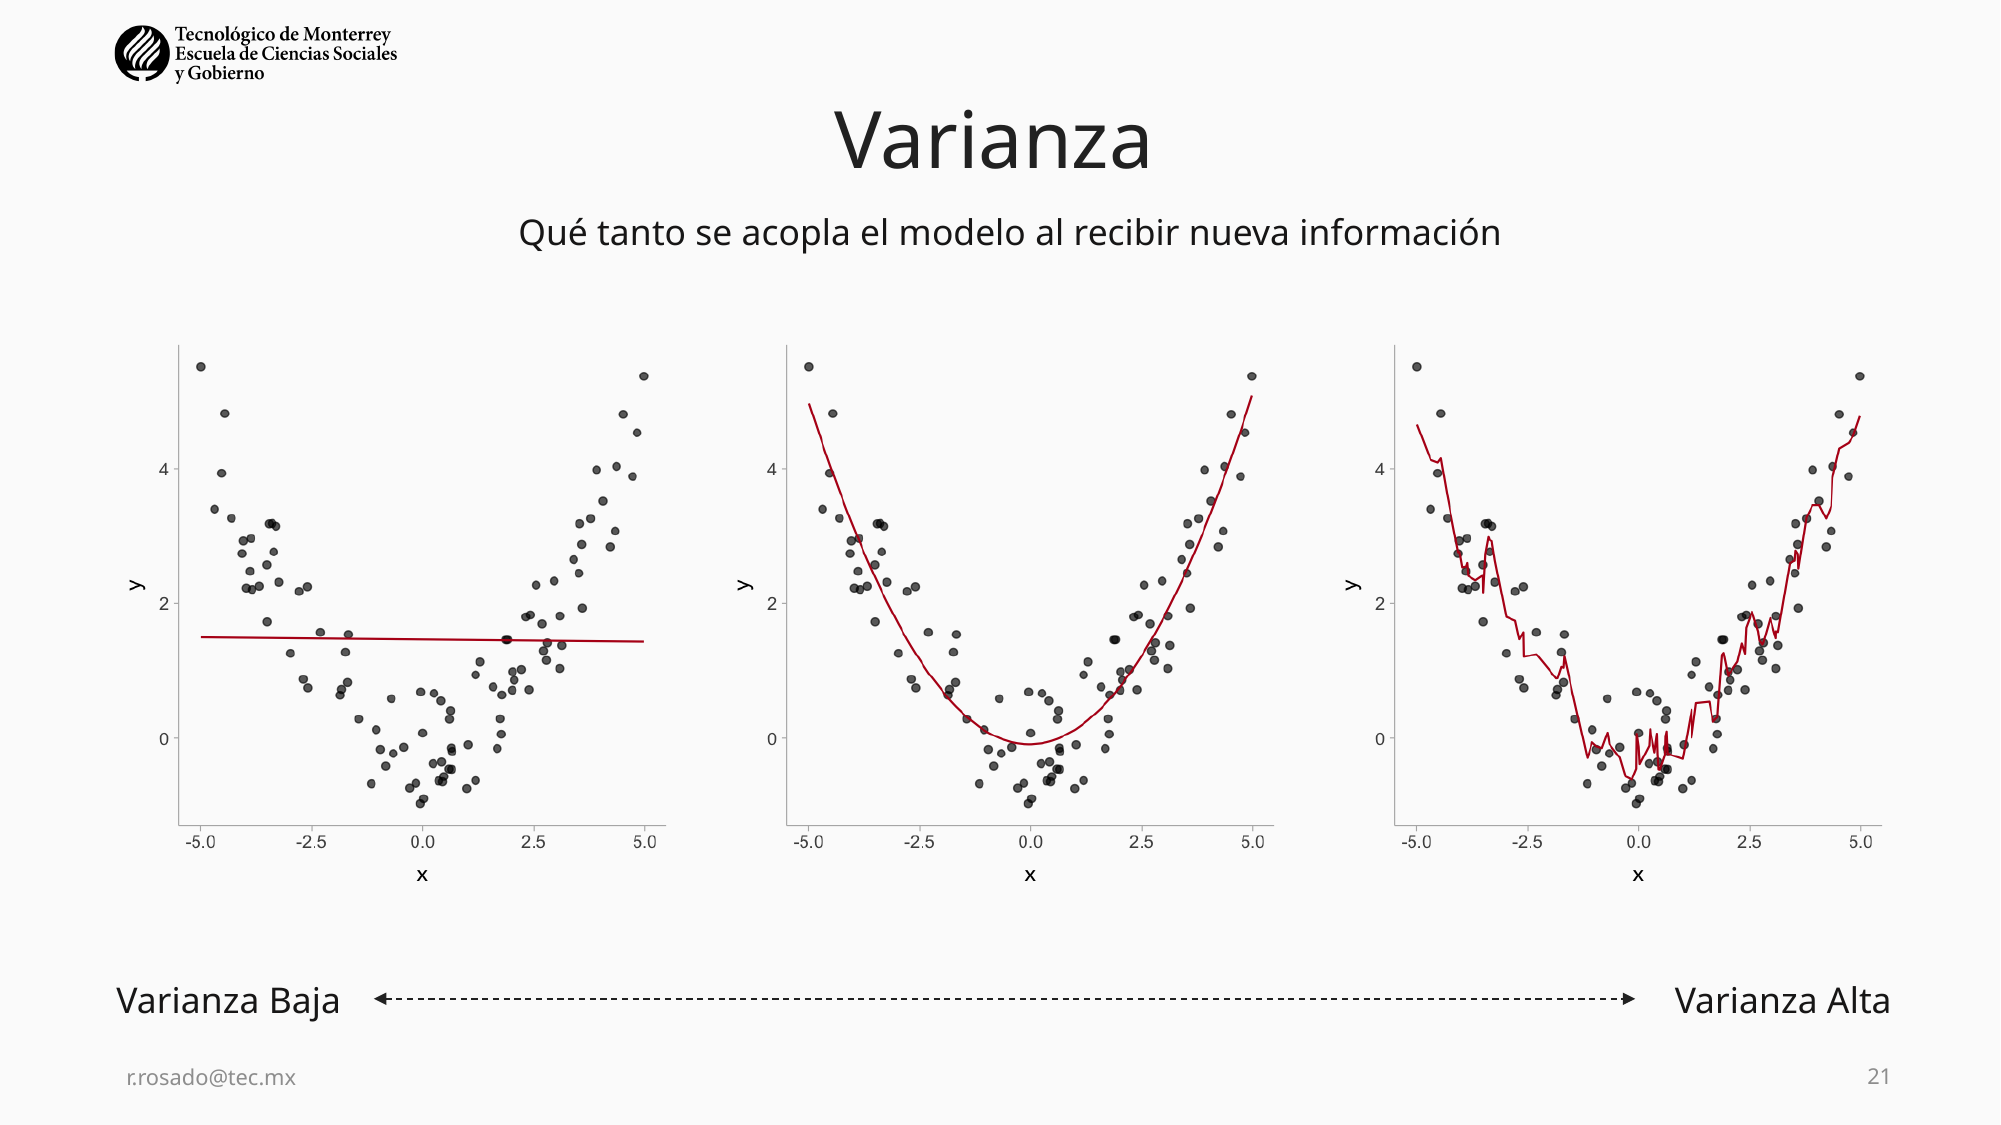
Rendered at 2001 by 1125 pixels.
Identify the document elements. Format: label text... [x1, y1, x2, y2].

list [1330, 333, 1893, 896]
picture [113, 333, 676, 896]
picture [111, 24, 399, 76]
picture [722, 333, 1284, 896]
title Varianza [96, 76, 1892, 210]
text_box Varianza Baja [101, 951, 374, 1047]
footer r.rosado@tec.mx [111, 1029, 1260, 1125]
text_box Qué tanto se acopla el modelo al recibir nueva información [114, 183, 1892, 279]
slide_number 21 [1852, 1029, 1912, 1125]
text_box Varianza Alta [1635, 951, 1892, 1047]
